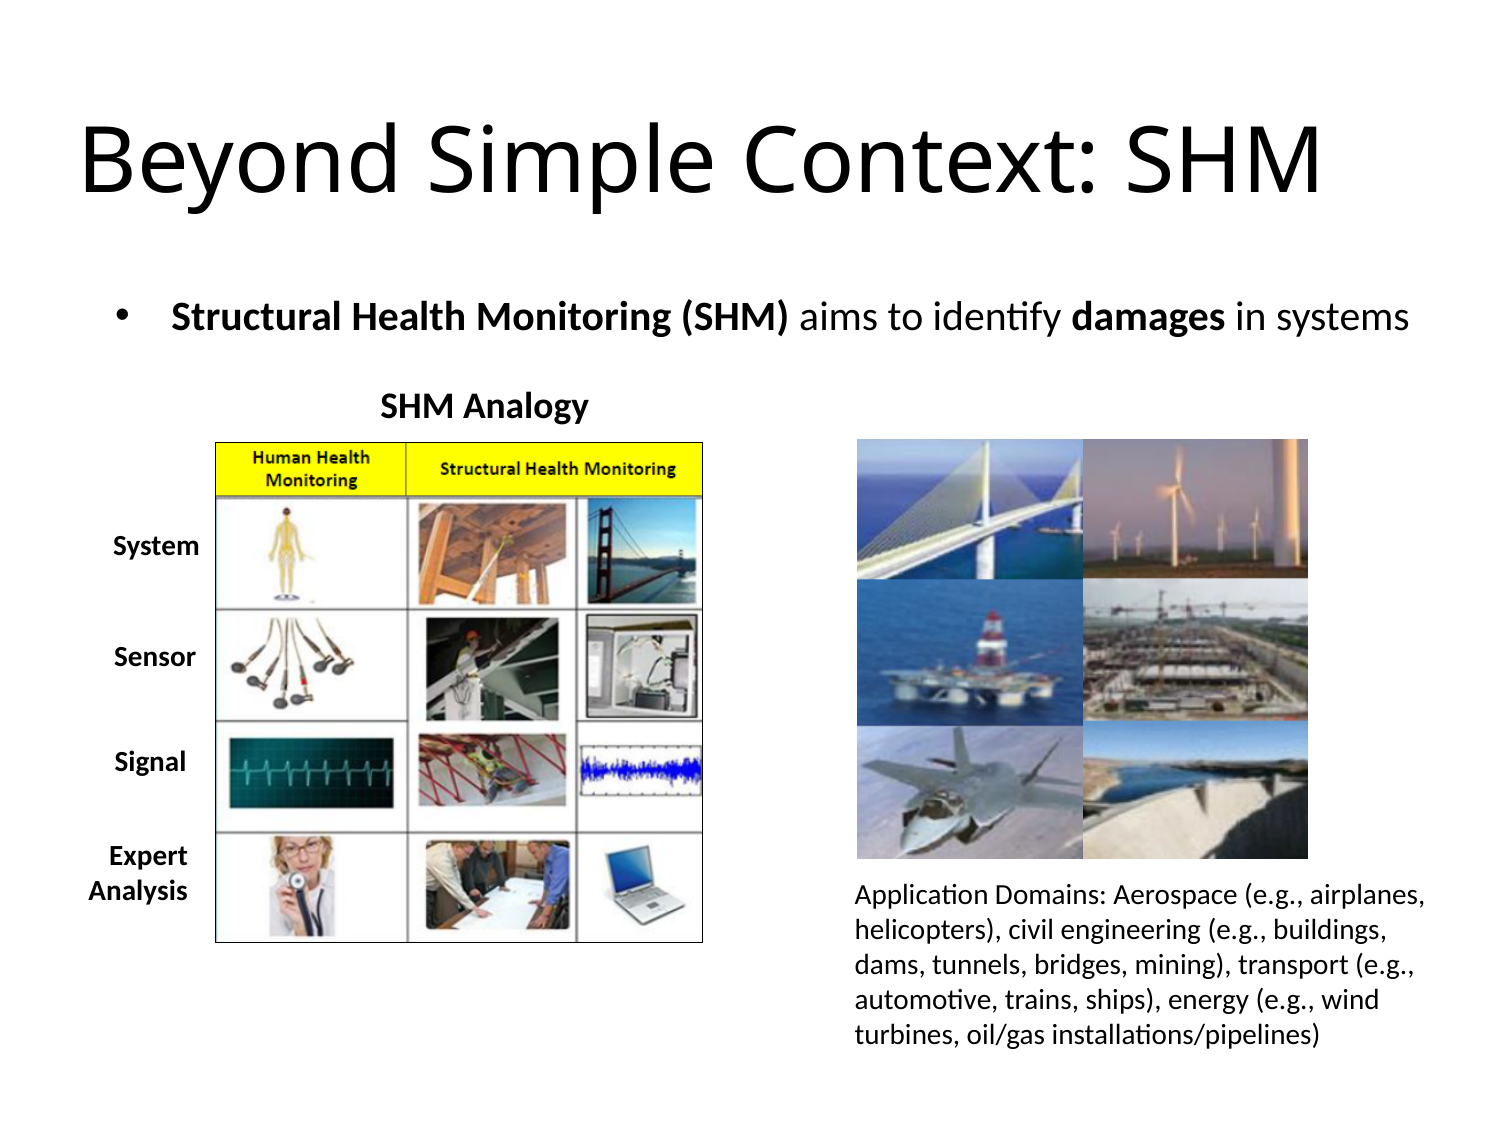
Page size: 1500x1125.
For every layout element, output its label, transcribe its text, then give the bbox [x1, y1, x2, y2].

text_box Application Domains: Aerospace (e.g., airplanes, helicopters), civil engineering (e.g., buildings, dams, tunnels, bridges, mining), transport (e.g., automotive, trains, ships), energy (e.g., wind turbines, oil/gas installations/pipelines) [839, 868, 1460, 1058]
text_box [78, 373, 703, 943]
title Beyond Simple Context: SHM [62, 54, 1460, 272]
picture [856, 439, 1308, 859]
text_box Structural Health Monitoring (SHM) aims to identify damages in systems [100, 281, 1432, 347]
